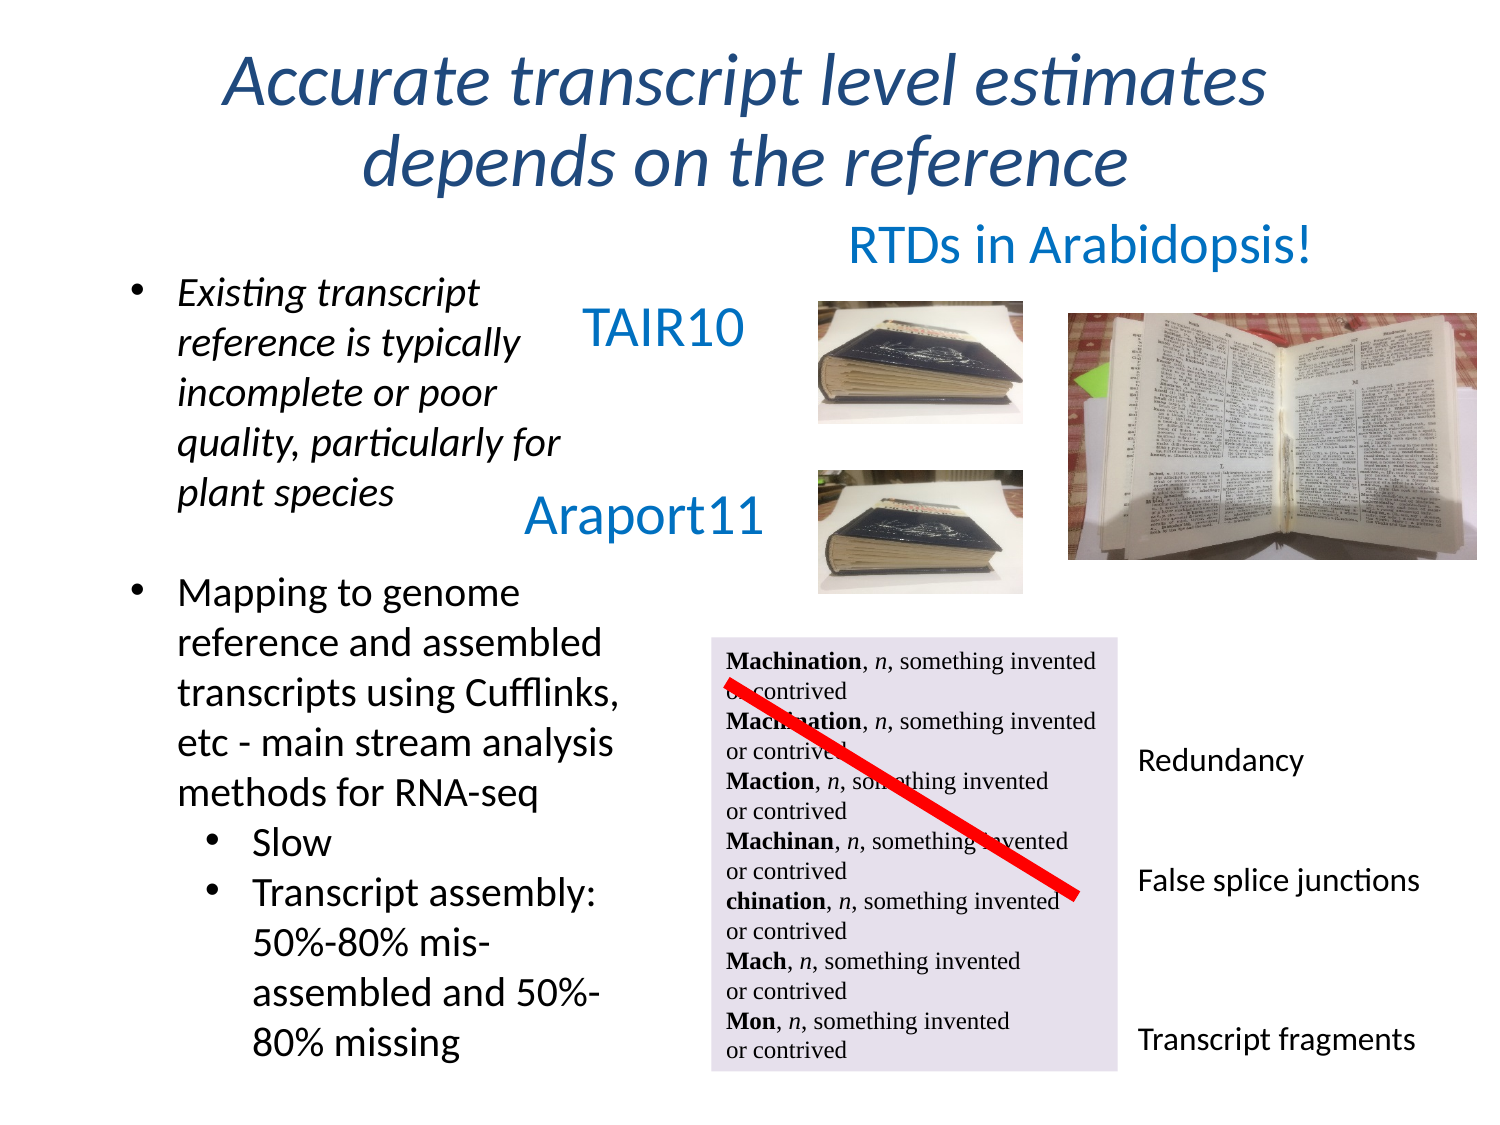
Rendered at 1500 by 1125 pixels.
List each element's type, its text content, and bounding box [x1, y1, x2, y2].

text_box Existing transcript reference is typically incomplete or poor quality, particularly for plant species Mapping to genome reference and assembled transcripts using Cufflinks, etc - main stream analysis methods for RNA-seq Slow Transcript assembly: 50%-80% mis-assembled and 50%-80% missing [115, 256, 641, 1072]
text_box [708, 637, 1438, 1077]
text_box Accurate transcript level estimates depends on the reference [124, 33, 1367, 221]
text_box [562, 220, 1477, 635]
